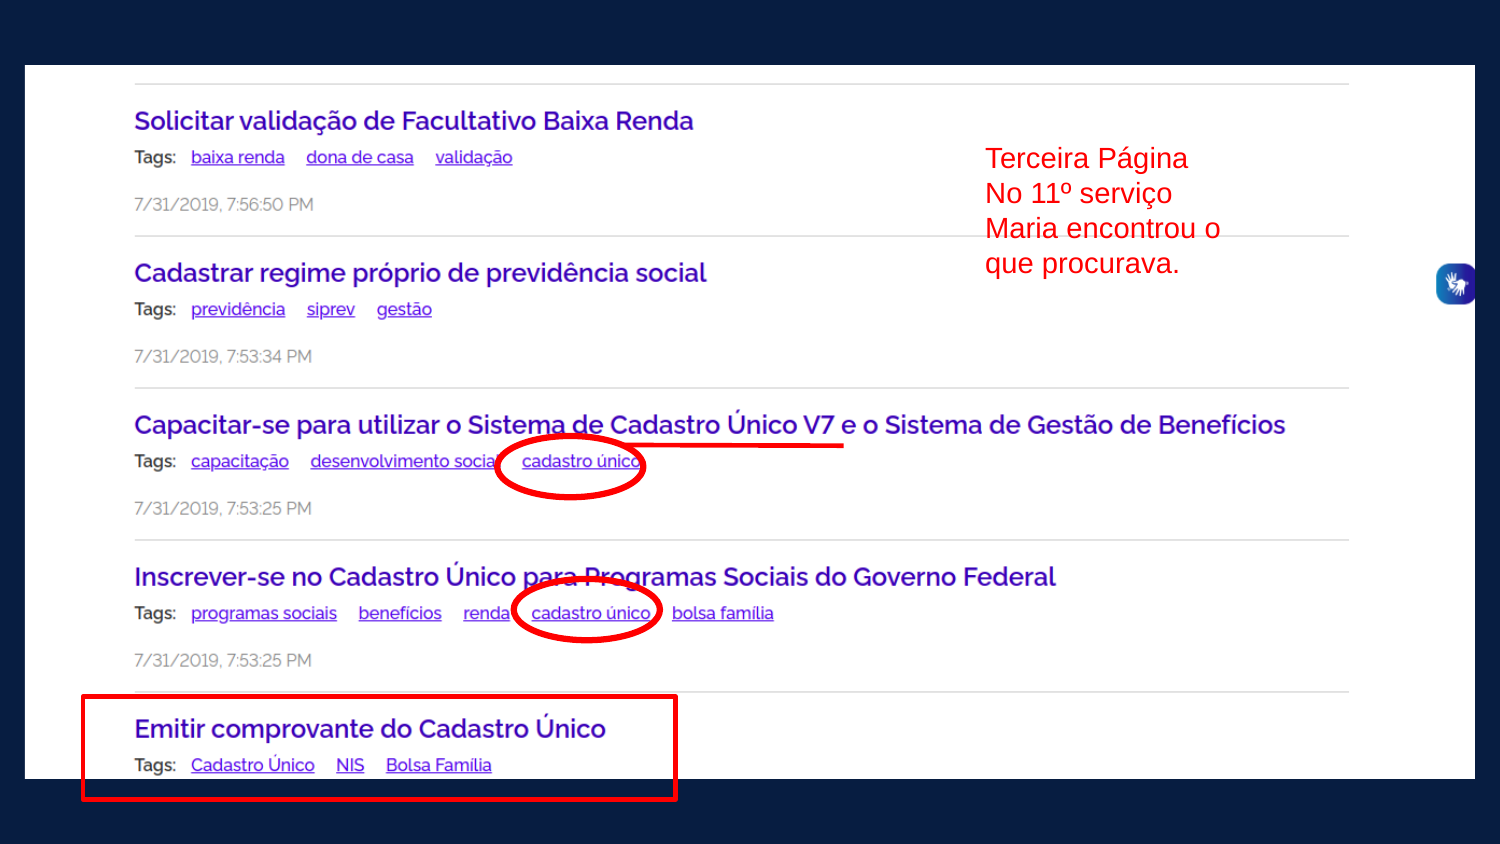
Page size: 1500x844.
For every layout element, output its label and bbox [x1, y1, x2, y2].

text_box [82, 787, 676, 800]
picture [24, 64, 1476, 779]
